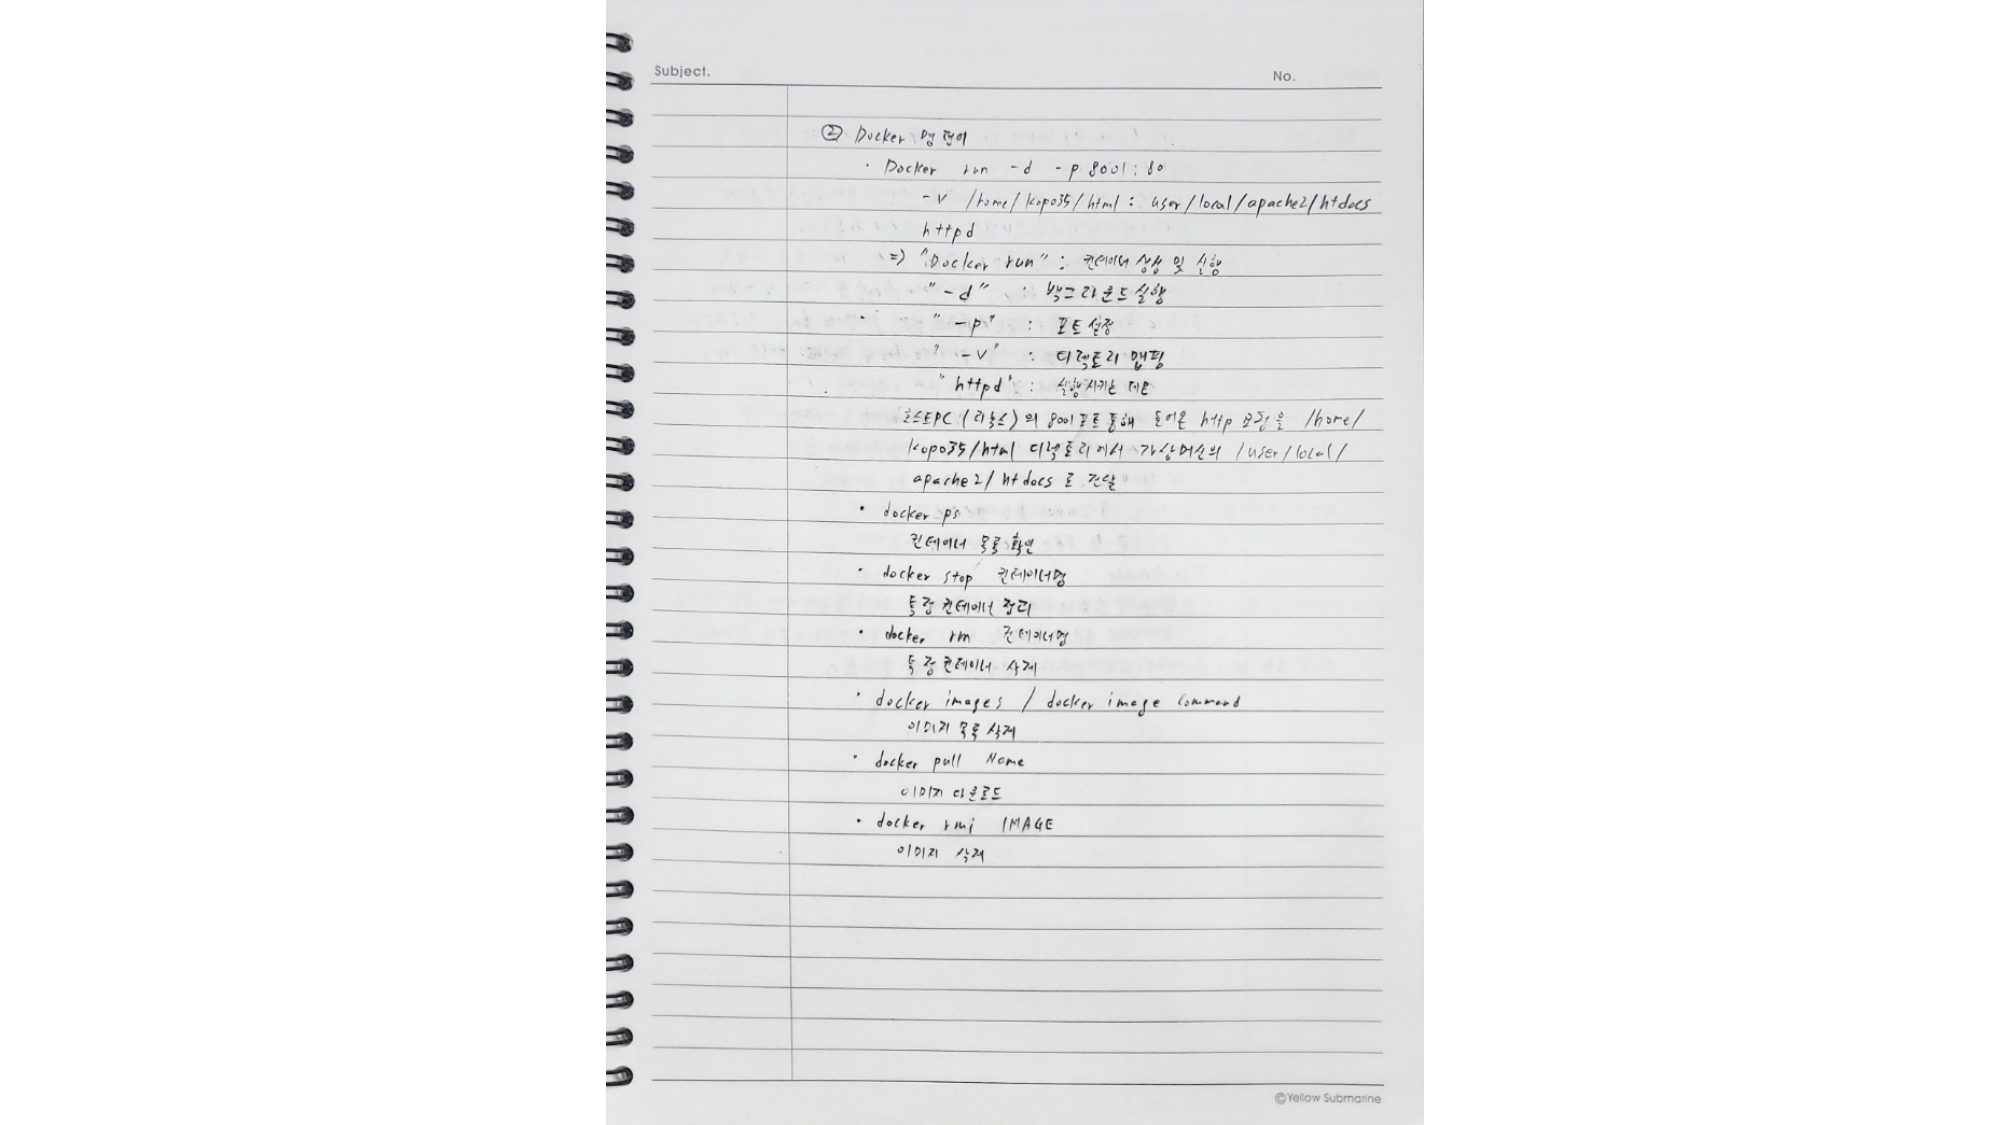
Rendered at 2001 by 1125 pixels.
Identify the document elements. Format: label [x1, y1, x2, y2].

list [606, 0, 1424, 1125]
